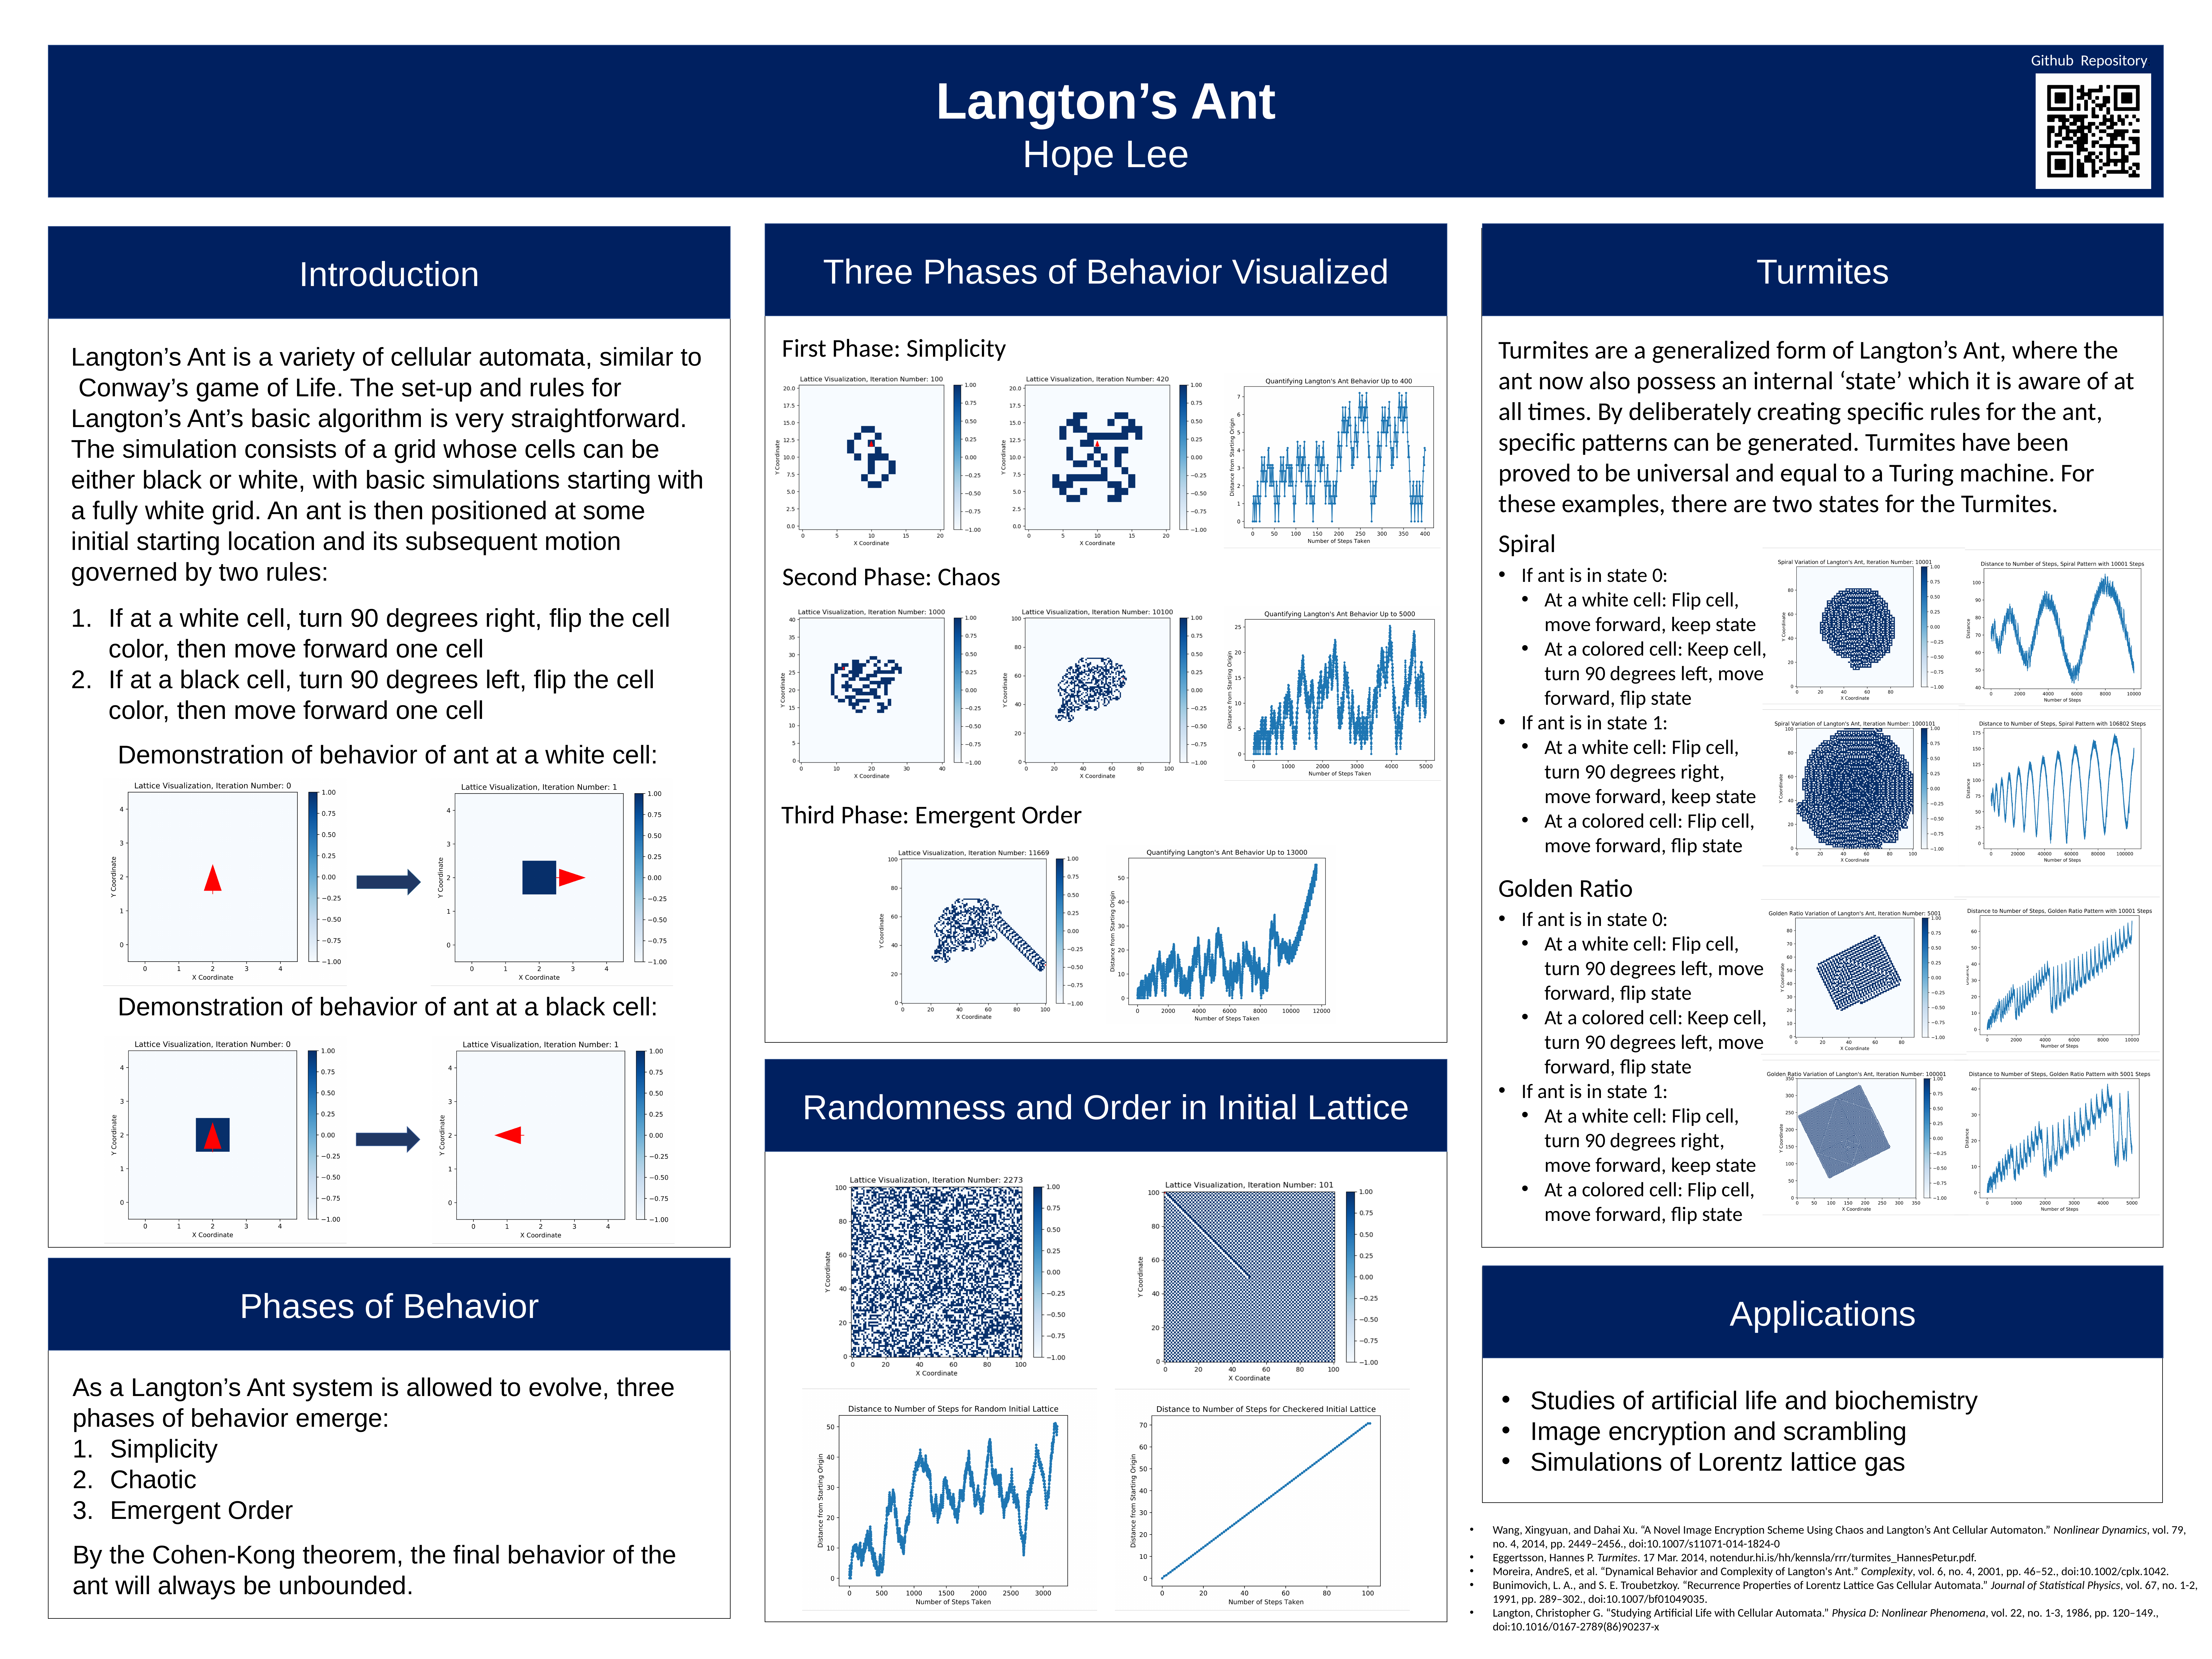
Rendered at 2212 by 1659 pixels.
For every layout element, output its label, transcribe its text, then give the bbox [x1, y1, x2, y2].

text_box Github Repository: [2026, 48, 2161, 71]
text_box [104, 1036, 675, 1244]
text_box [1761, 897, 2160, 1215]
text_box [771, 371, 1441, 550]
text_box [765, 224, 1447, 1042]
text_box Langton’s Ant Hope Lee [48, 45, 2164, 198]
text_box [1115, 1165, 1410, 1610]
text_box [874, 845, 1336, 1024]
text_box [771, 604, 1441, 783]
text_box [765, 1059, 1447, 1622]
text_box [48, 226, 731, 1248]
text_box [802, 1160, 1097, 1610]
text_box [103, 778, 673, 986]
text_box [1763, 548, 2161, 866]
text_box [48, 1258, 731, 1619]
picture [2036, 73, 2151, 189]
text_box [1482, 1266, 2163, 1503]
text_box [1482, 224, 2164, 1248]
text_box Wang, Xingyuan, and Dahai Xu. “A Novel Image Encryption Scheme Using Chaos and Langton’s Ant Cellular Automaton.” Nonlinear Dynamics, vol. 79, no. 4, 2014, pp. 2449–2456., doi:10.1007/s11071-014-1824-0. Eggertsson, Hannes P. Turmites. 17 Mar. 2014, notendur.hi.is/hh/kennsla/rrr/turmites_HannesPetur.pdf. Moreira, AndreS, et al. “Dynamical Behavior and Complexity of Langton's Ant.” Complexity, vol. 6, no. 4, 2001, pp. 46–52., doi:10.1002/cplx.1042. Bunimovich, L. A., and S. E. Troubetzkoy. “Recurrence Properties of Lorentz Lattice Gas Cellular Automata.” Journal of Statistical Physics, vol. 67, no. 1-2, 1991, pp. 289–302., doi:10.1007/bf01049035. Langton, Christopher G. “Studying Artificial Life with Cellular Automata.” Physica D: Nonlinear Phenomena, vol. 22, no. 1-3, 1986, pp. 120–149., doi:10.1016/0167-2789(86)90237-x. [1465, 1509, 2204, 1646]
